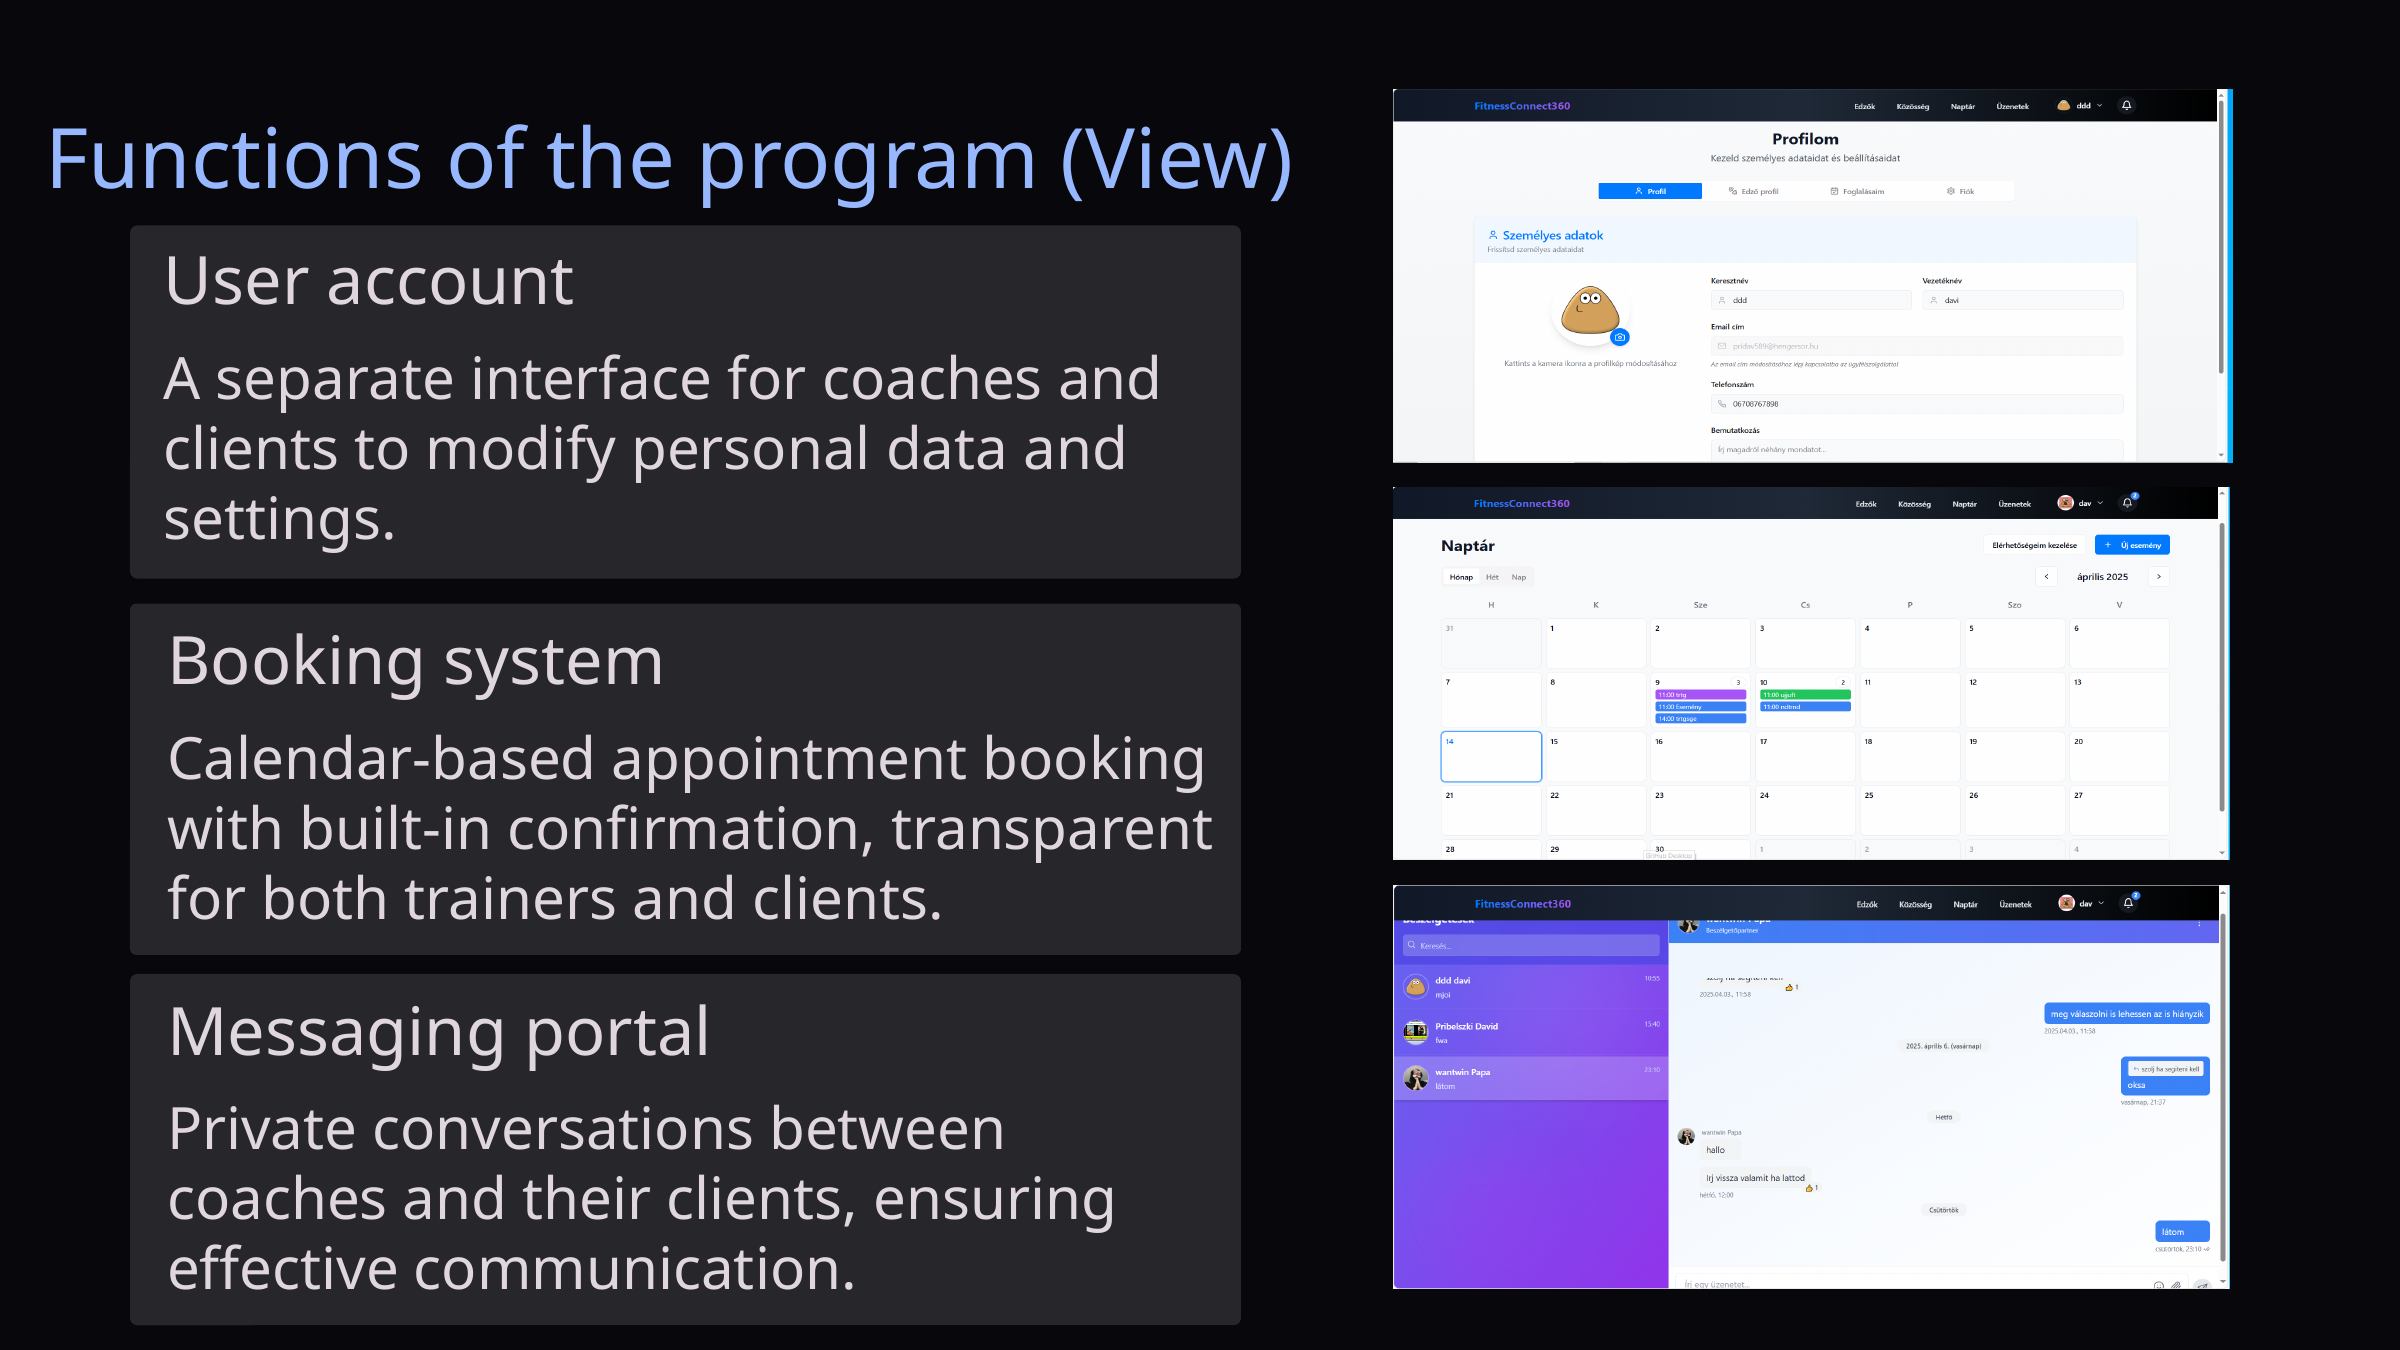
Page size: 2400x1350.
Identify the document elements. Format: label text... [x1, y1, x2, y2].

text_box Functions of the program (View) [45, 89, 1393, 206]
text_box User account [163, 260, 731, 317]
text_box Booking system [167, 640, 767, 701]
text_box Messaging portal [167, 1011, 855, 1056]
picture [1393, 89, 2227, 463]
text_box [129, 603, 1241, 955]
picture [1393, 487, 2228, 860]
text_box Private conversations between coaches and their clients, ensuring effective communication. [167, 1091, 1145, 1211]
text_box [129, 225, 1241, 579]
text_box [130, 973, 1241, 1326]
text_box A separate interface for coaches and clients to modify personal data and settings. [163, 341, 1219, 461]
text_box Calendar-based appointment booking with built-in confirmation, transparent for both trainers and clients. [167, 721, 1222, 900]
picture [1393, 885, 2230, 1289]
